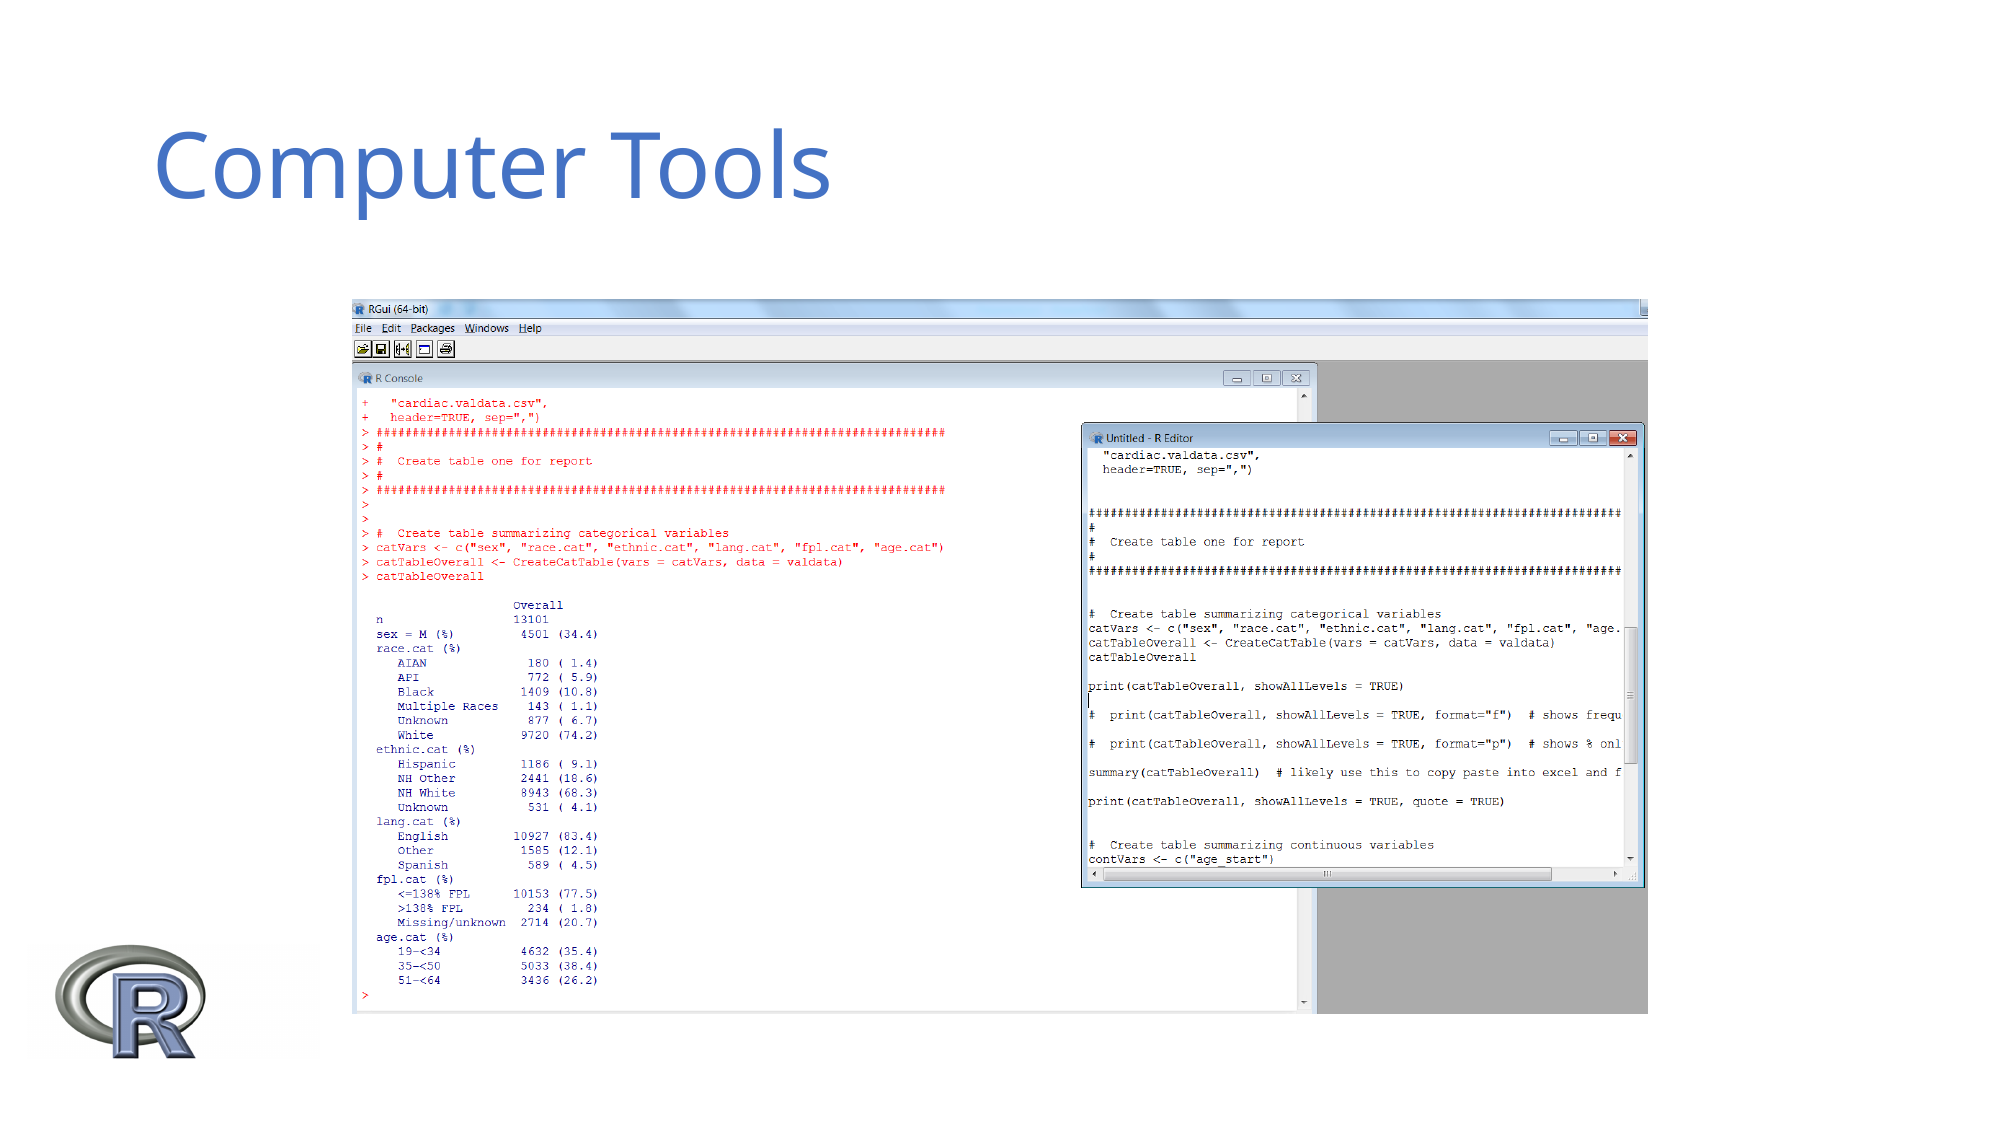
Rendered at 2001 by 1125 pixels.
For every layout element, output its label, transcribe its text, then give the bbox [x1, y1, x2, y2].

picture [27, 944, 320, 1059]
title Computer Tools [137, 59, 1863, 278]
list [352, 299, 1648, 1014]
